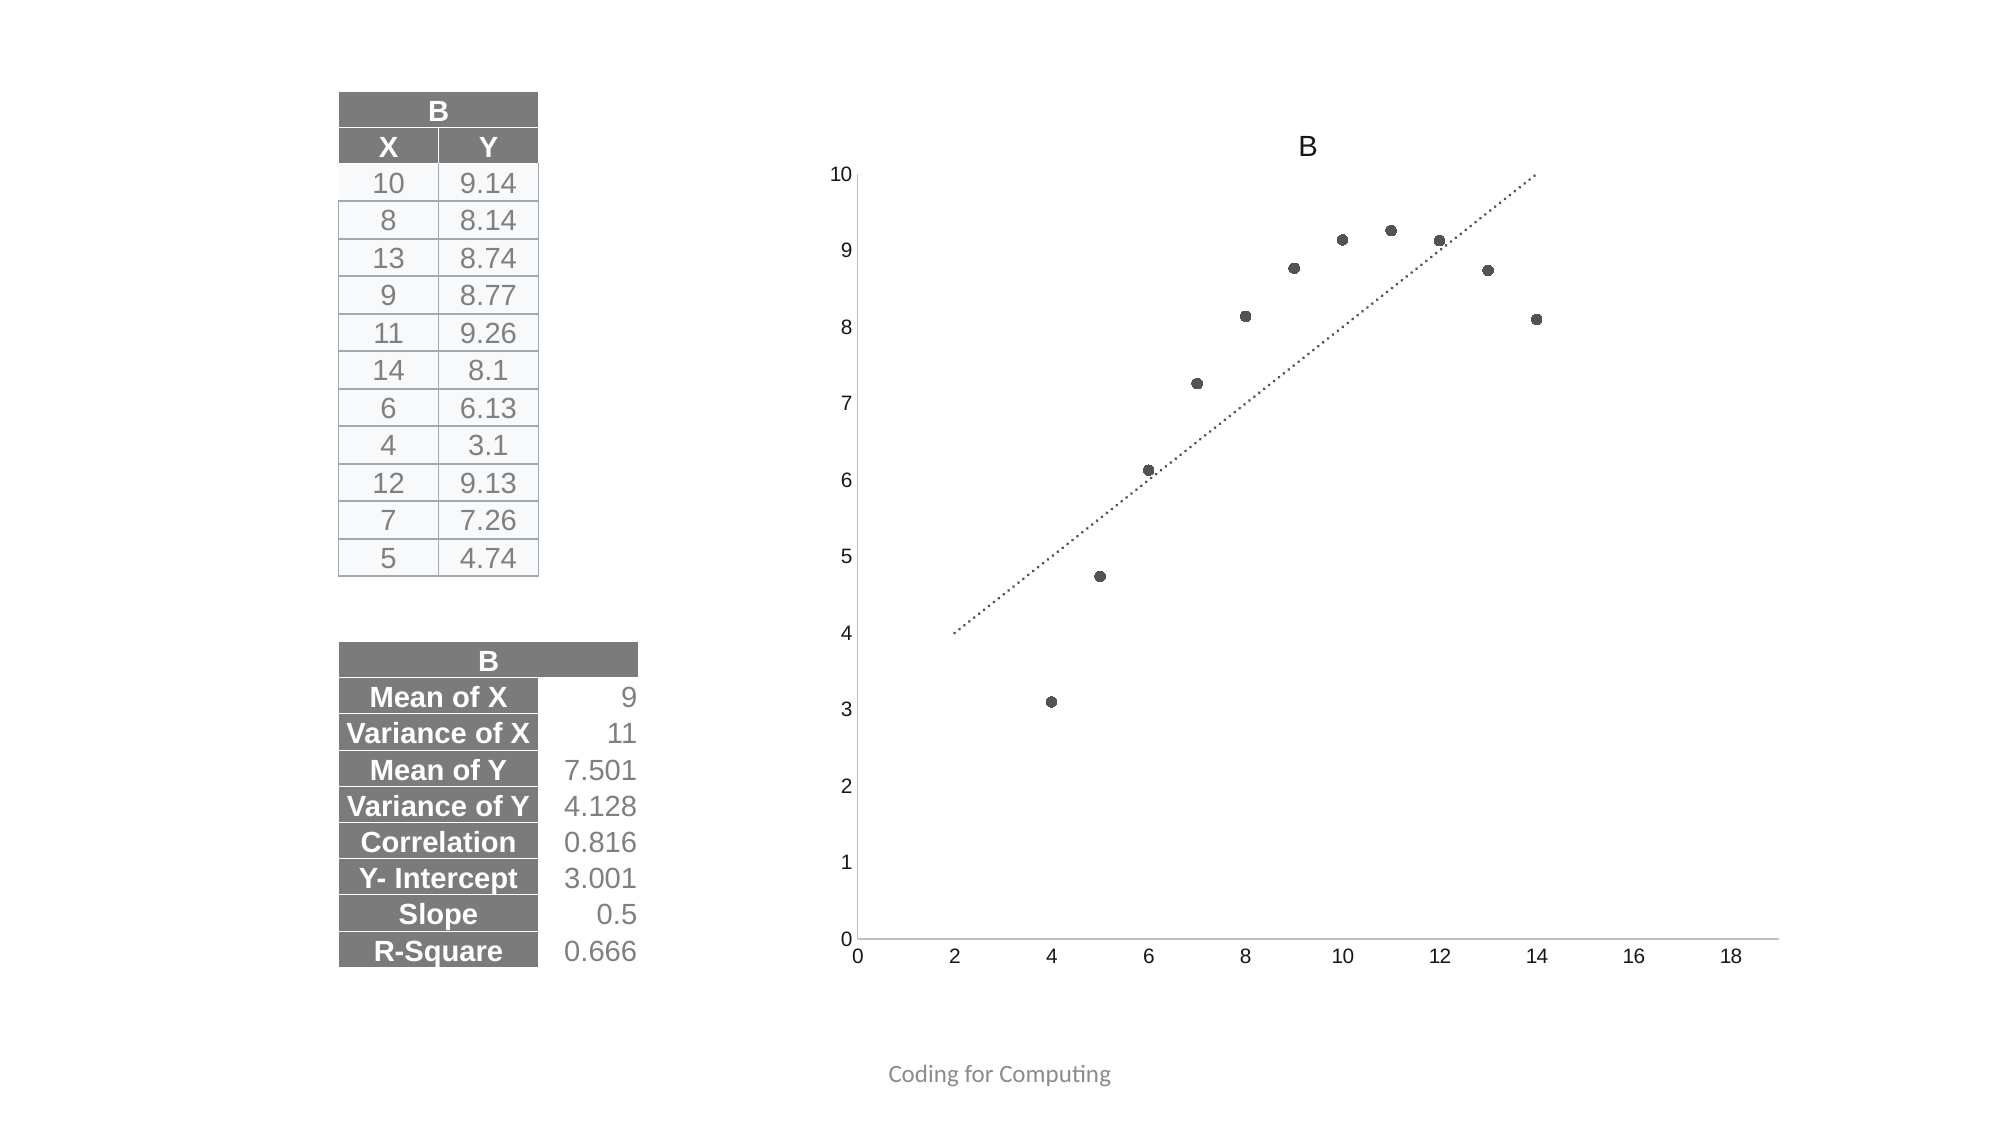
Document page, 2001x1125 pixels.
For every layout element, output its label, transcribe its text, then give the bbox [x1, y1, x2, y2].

table_cell 7 [339, 502, 438, 538]
table_cell 0.5 [539, 895, 638, 931]
table_cell 9.26 [439, 315, 538, 350]
table_cell Y- Intercept [339, 859, 538, 894]
table_cell Variance of X [339, 714, 538, 750]
table_cell 3.1 [439, 427, 538, 463]
table_cell 7.501 [539, 751, 638, 786]
table_cell Y [439, 128, 538, 163]
table_header B [339, 92, 538, 127]
table_cell Slope [339, 895, 538, 931]
table_cell 10 [339, 164, 438, 200]
table_cell 12 [339, 465, 438, 500]
table_cell 9.14 [439, 164, 538, 200]
table_cell 7.26 [439, 502, 538, 538]
table_cell 6.13 [439, 390, 538, 425]
table_header B [339, 642, 638, 677]
table_cell 13 [339, 240, 438, 275]
table_cell 8.14 [439, 202, 538, 238]
table_cell 6 [339, 390, 438, 425]
table_cell 9 [539, 678, 638, 713]
table_cell 8 [339, 202, 438, 238]
table_cell 11 [339, 315, 438, 350]
table_cell Correlation [339, 823, 538, 858]
table_cell X [339, 128, 438, 163]
table_cell 4.128 [539, 787, 638, 822]
table_cell 4 [339, 427, 438, 463]
table_cell 8.74 [439, 240, 538, 275]
table_cell R-Square [339, 932, 538, 967]
table_cell 8.1 [439, 352, 538, 388]
table_cell 11 [539, 714, 638, 750]
table_cell Mean of Y [339, 751, 538, 786]
table_cell 14 [339, 352, 438, 388]
chart [803, 95, 1814, 980]
table_cell 0.666 [539, 932, 638, 967]
table_cell 0.816 [539, 823, 638, 858]
footer Coding for Computing [662, 1042, 1338, 1103]
table_cell Variance of Y [339, 787, 538, 822]
table_cell 8.77 [439, 277, 538, 313]
table_cell Mean of X [339, 678, 538, 713]
table_cell 3.001 [539, 859, 638, 894]
table_cell 9.13 [439, 465, 538, 500]
table_cell 9 [339, 277, 438, 313]
table_cell 4.74 [439, 540, 538, 575]
table_cell 5 [339, 540, 438, 575]
